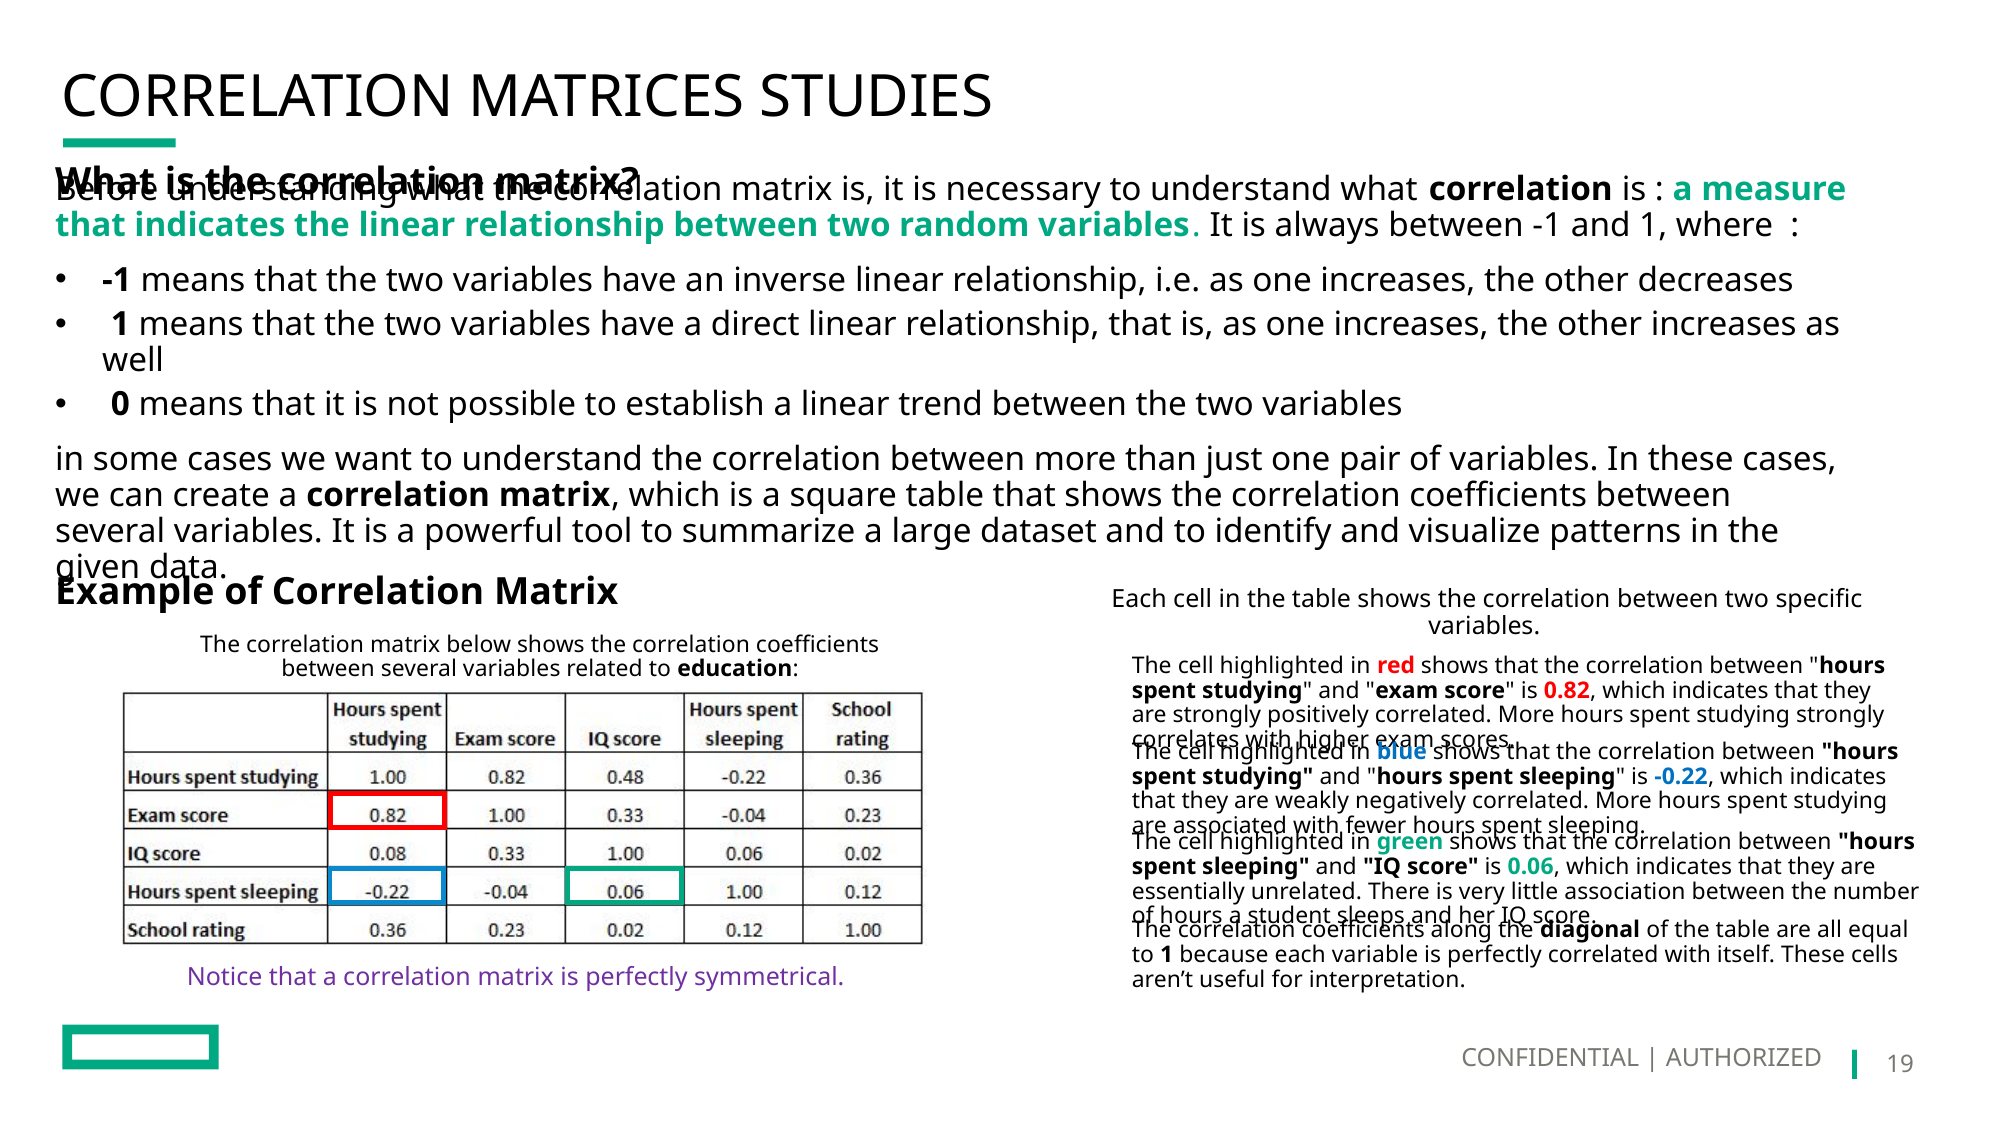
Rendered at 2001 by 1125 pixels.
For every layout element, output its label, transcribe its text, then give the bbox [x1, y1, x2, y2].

text_box The cell highlighted in green shows that the correlation between "hours spent sleeping" and "IQ score" is 0.06, which indicates that they are essentially unrelated. There is very little association between the number of hours a student sleeps and her IQ score. [1117, 836, 1950, 923]
footer CONFIDENTIAL | AUTHORIZED [610, 1005, 1838, 1073]
text_box Example of Correlation Matrix [40, 566, 771, 618]
text_box The cell highlighted in red shows that the correlation between "hours spent studying" and "exam score" is 0.82, which indicates that they are strongly positively correlated. More hours spent studying strongly correlates with higher exam scores. [1117, 646, 1912, 732]
text_box Notice that a correlation matrix is perfectly symmetrical. [113, 959, 920, 997]
picture [113, 678, 933, 959]
text_box The correlation coefficients along the diagonal of the table are all equal to 1 because each variable is perfectly correlated with itself. These cells aren’t useful for interpretation. [1117, 926, 1933, 985]
text_box What is the correlation matrix? [40, 156, 768, 209]
text_box Before understanding what the correlation matrix is, it is necessary to understand what correlation is : a measure that indicates the linear relationship between two random variables. It is always between -1 and 1, where : -1 means that the two variables have an inverse linear relationship, i.e. as one increases, the other decreases 1 means that the two variables have a direct linear relationship, that is, as one increases, the other increases as well 0 means that it is not possible to establish a linear trend between the two variables in some cases we want to understand the correlation between more than just one pair of variables. In these cases, we can create a correlation matrix, which is a square table that shows the correlation coefficients between several variables. It is a powerful tool to summarize a large dataset and to identify and visualize patterns in the given data. [40, 209, 1862, 548]
text_box The correlation matrix below shows the correlation coefficients between several variables related to education: [170, 638, 910, 676]
text_box Each cell in the table shows the correlation between two specific variables. [1049, 587, 1927, 639]
text_box The cell highlighted in blue shows that the correlation between "hours spent studying" and "hours spent sleeping" is -0.22, which indicates that they are weakly negatively correlated. More hours spent studying are associated with fewer hours spent sleeping. [1117, 732, 1927, 836]
slide_number 19 [1837, 1033, 1950, 1094]
picture [1852, 1043, 1857, 1079]
title CORRELATION MATRICES STUDIES [42, 60, 1938, 135]
